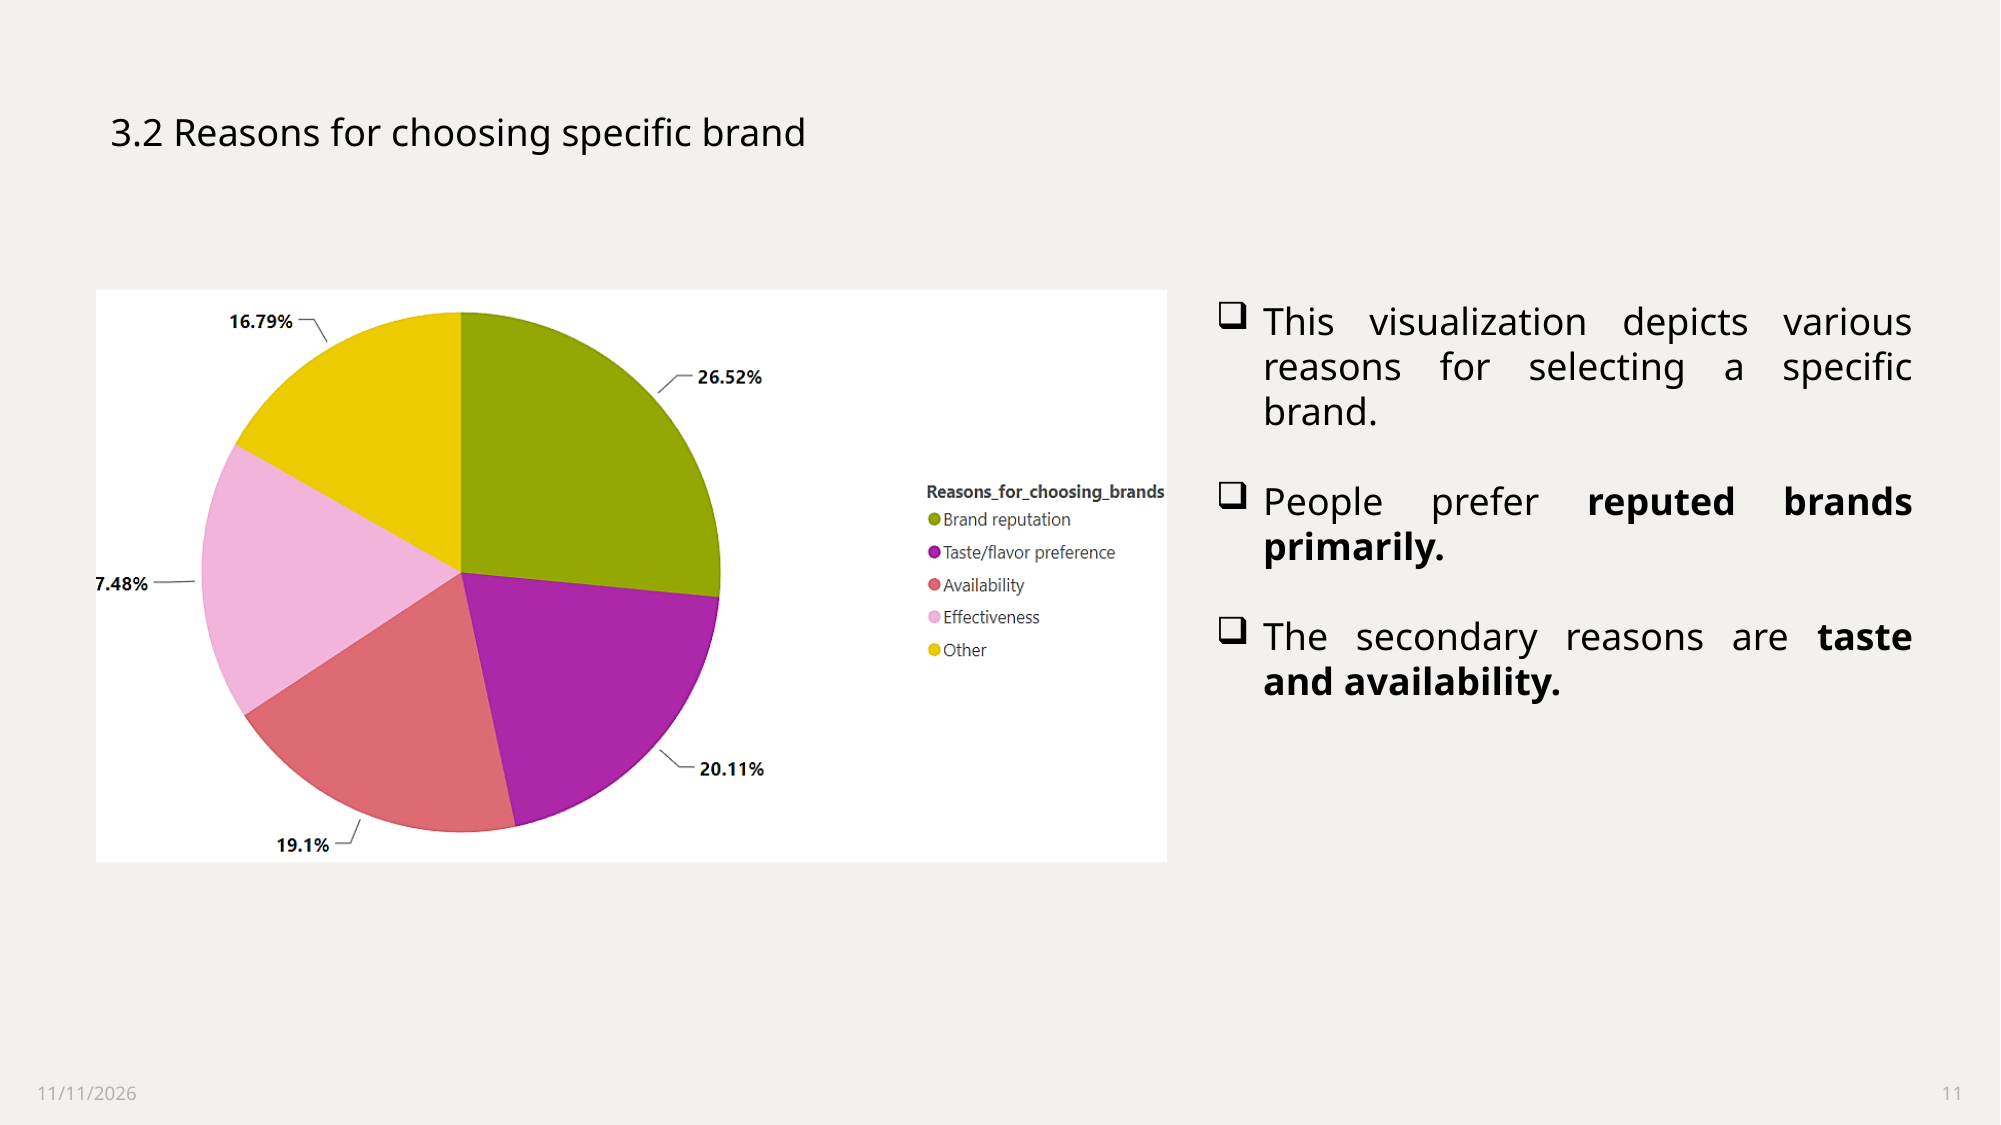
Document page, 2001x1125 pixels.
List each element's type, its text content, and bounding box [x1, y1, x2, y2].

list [95, 290, 1167, 862]
text_box This visualization depicts various reasons for selecting a specific brand. People prefer reputed brands primarily. The secondary reasons are taste and availability. [1201, 290, 1929, 711]
text_box 3.2 Reasons for choosing specific brand [95, 101, 1097, 162]
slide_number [21, 1064, 472, 1124]
slide_number 11 [1528, 1064, 1979, 1124]
